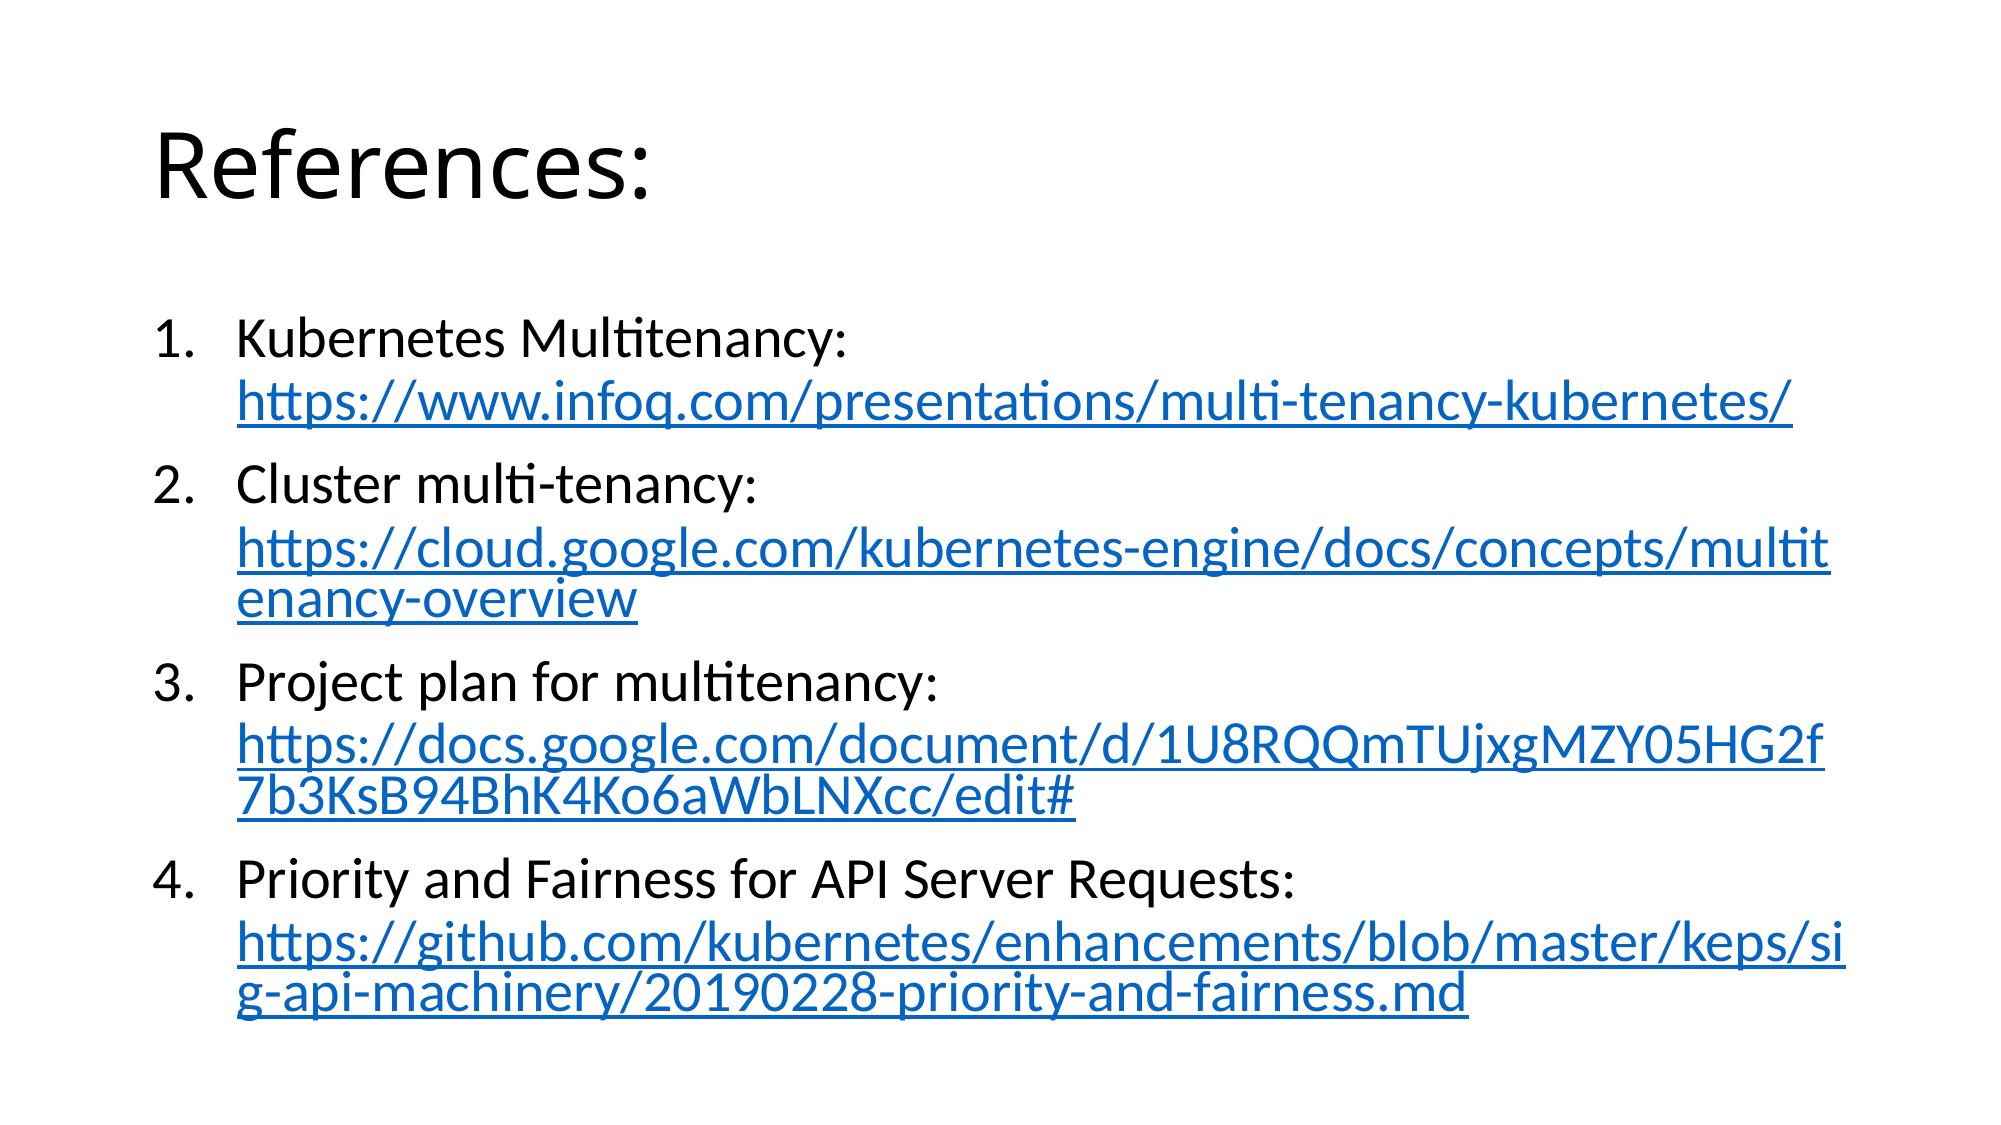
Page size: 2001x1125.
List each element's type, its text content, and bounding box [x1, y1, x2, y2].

title References: [137, 59, 1863, 278]
list Kubernetes Multitenancy: https://www.infoq.com/presentations/multi-tenancy-kubernetes/ Cluster multi-tenancy: https://cloud.google.com/kubernetes-engine/docs/concepts/multitenancy-overview Project plan for multitenancy: https://docs.google.com/document/d/1U8RQQmTUjxgMZY05HG2f7b3KsB94BhK4Ko6aWbLNXcc/edit# Priority and Fairness for API Server Requests: https://github.com/kubernetes/enhancements/blob/master/keps/sig-api-machinery/20190228-priority-and-fairness.md [137, 299, 1863, 1014]
